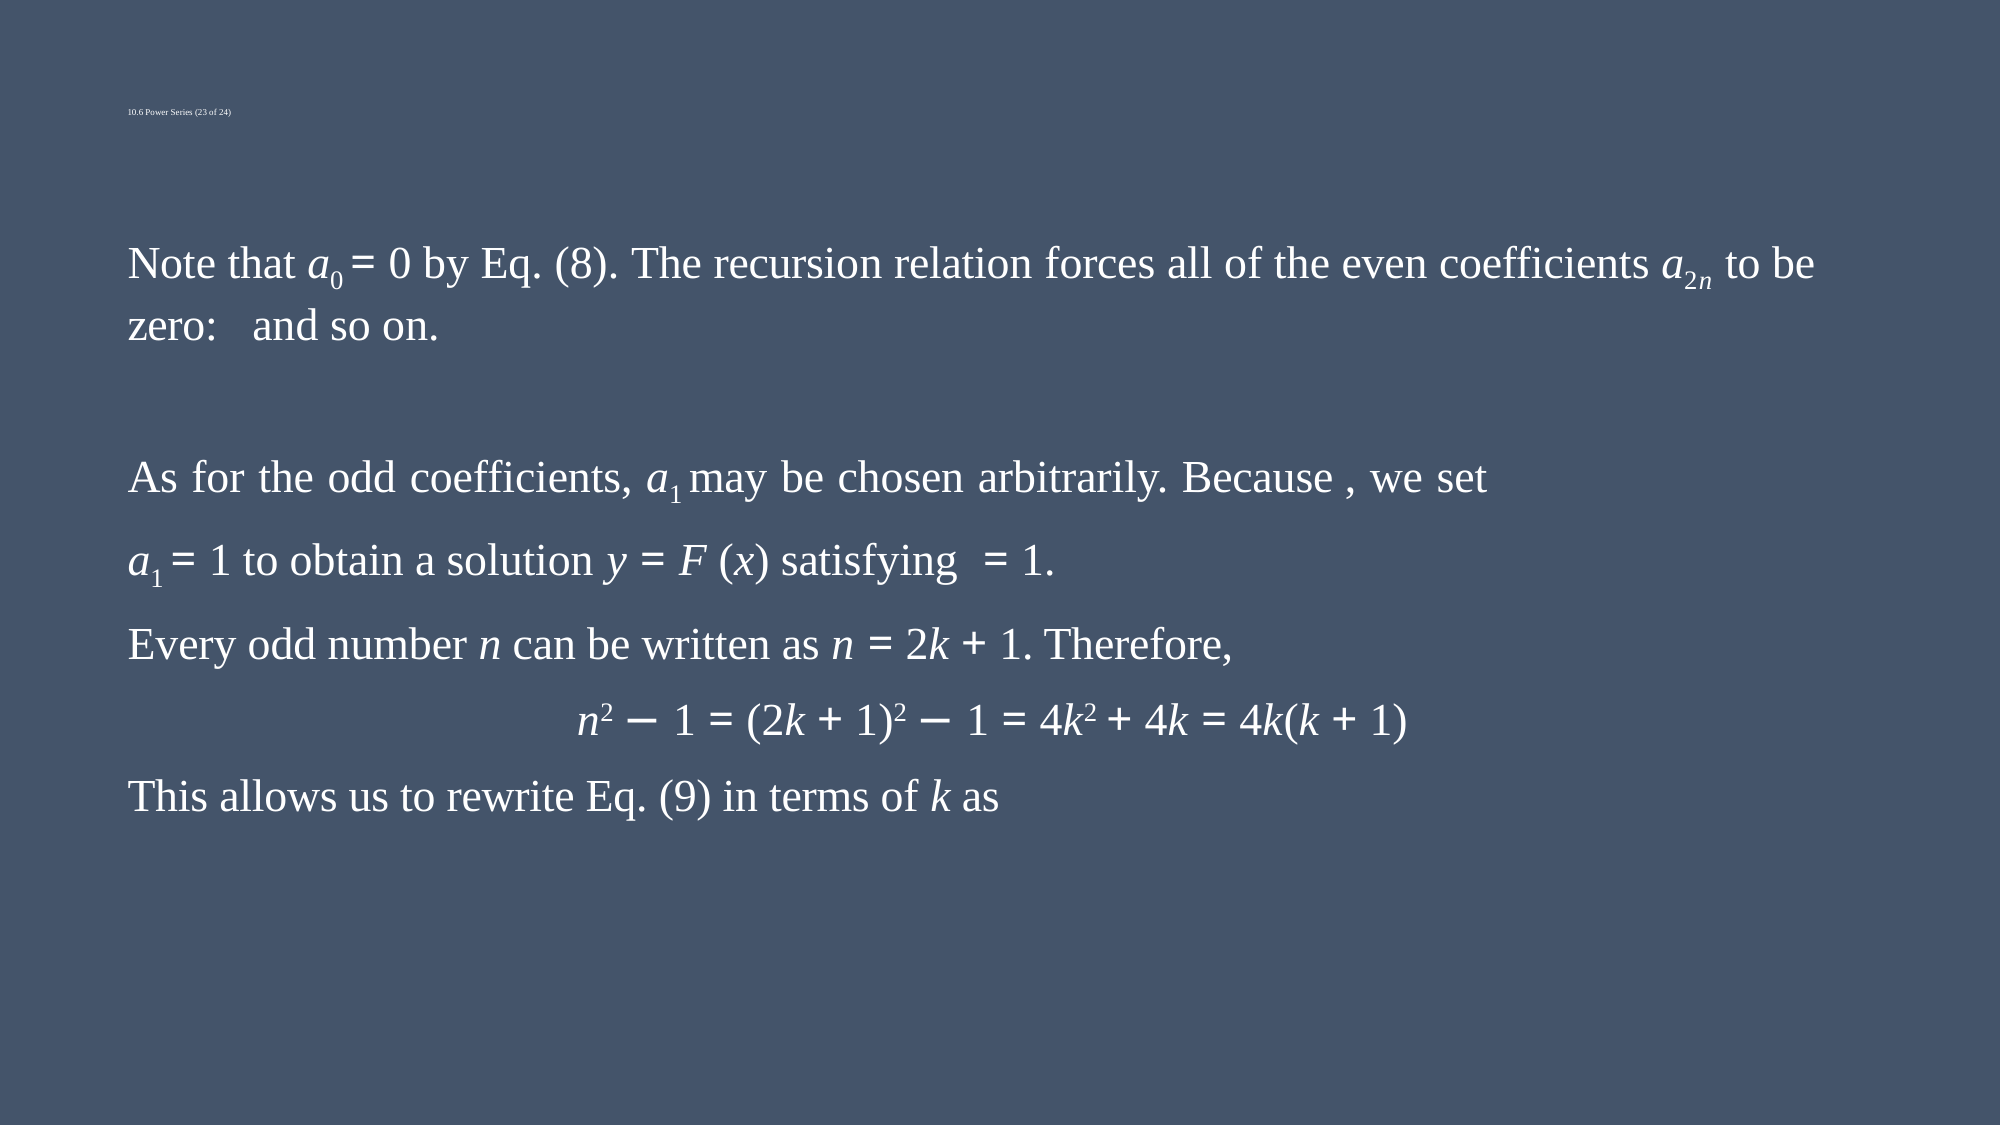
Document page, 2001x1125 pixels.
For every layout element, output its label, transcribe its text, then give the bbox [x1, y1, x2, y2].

title 10.6 Power Series (23 of 24) [112, 99, 1775, 203]
